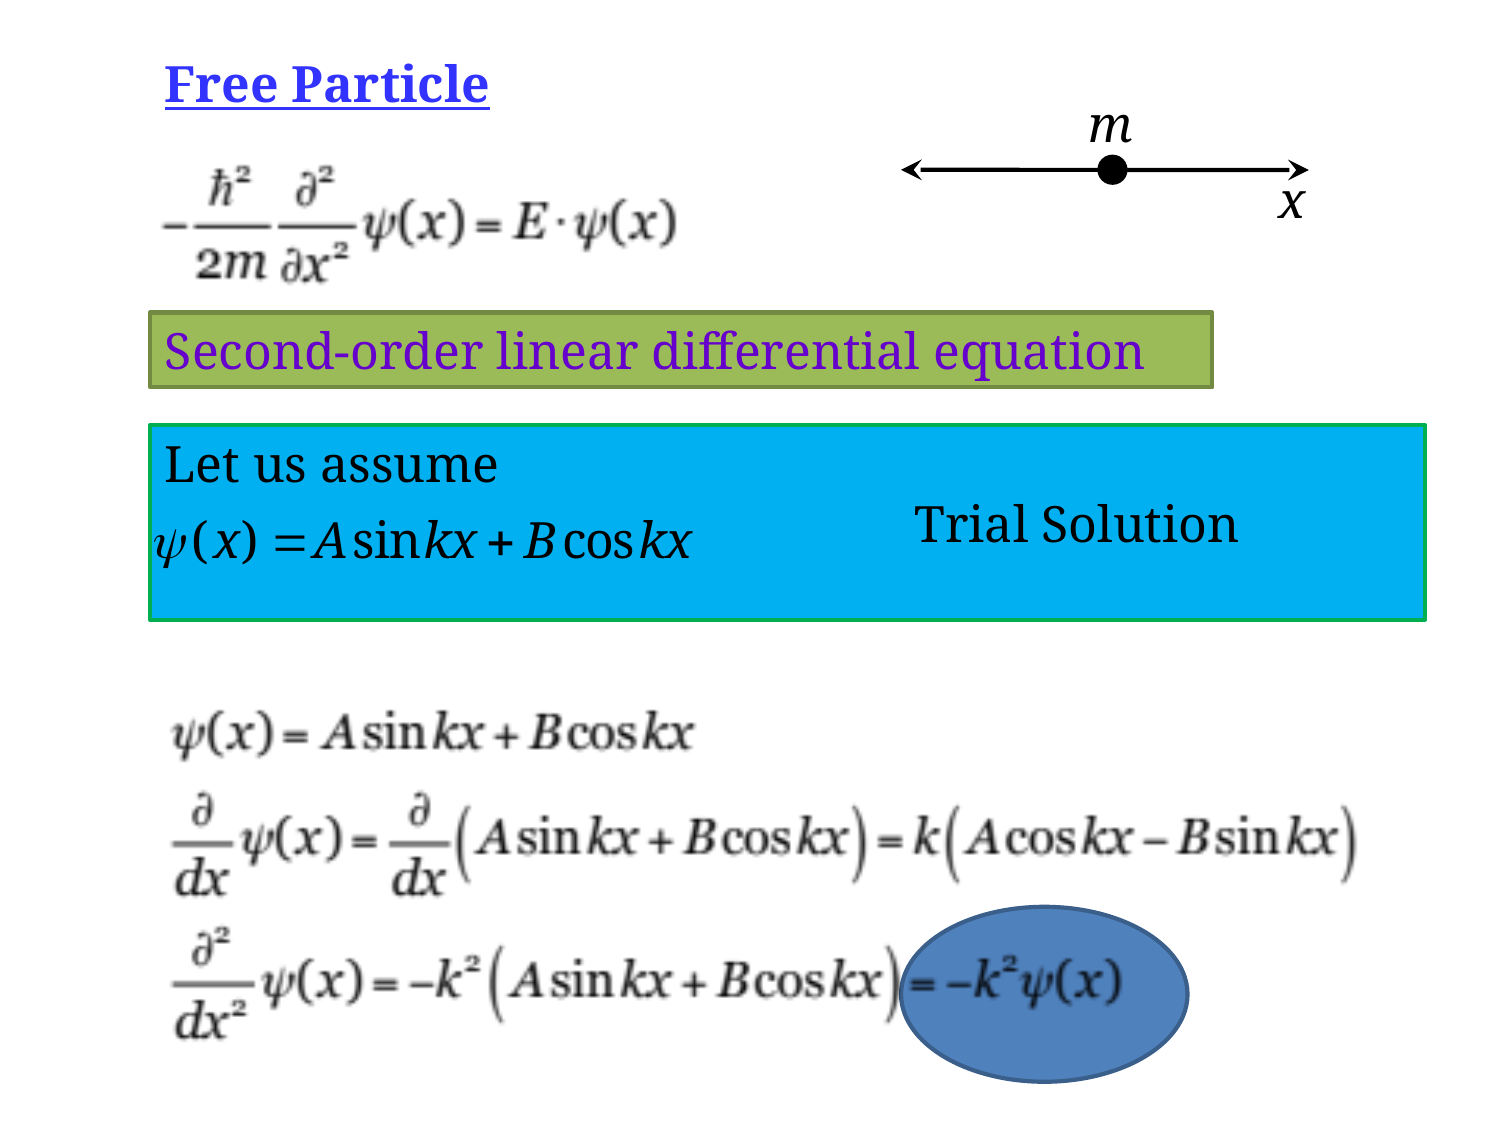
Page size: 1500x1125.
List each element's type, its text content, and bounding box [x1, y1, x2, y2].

text_box Free Particle [150, 45, 563, 121]
text_box Let us assume Trial Solution [148, 423, 1427, 622]
text_box Second-order linear differential equation [148, 310, 1214, 389]
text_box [164, 699, 1362, 1046]
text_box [900, 109, 1316, 231]
text_box [937, 1055, 1152, 1084]
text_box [149, 512, 703, 580]
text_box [155, 147, 680, 290]
